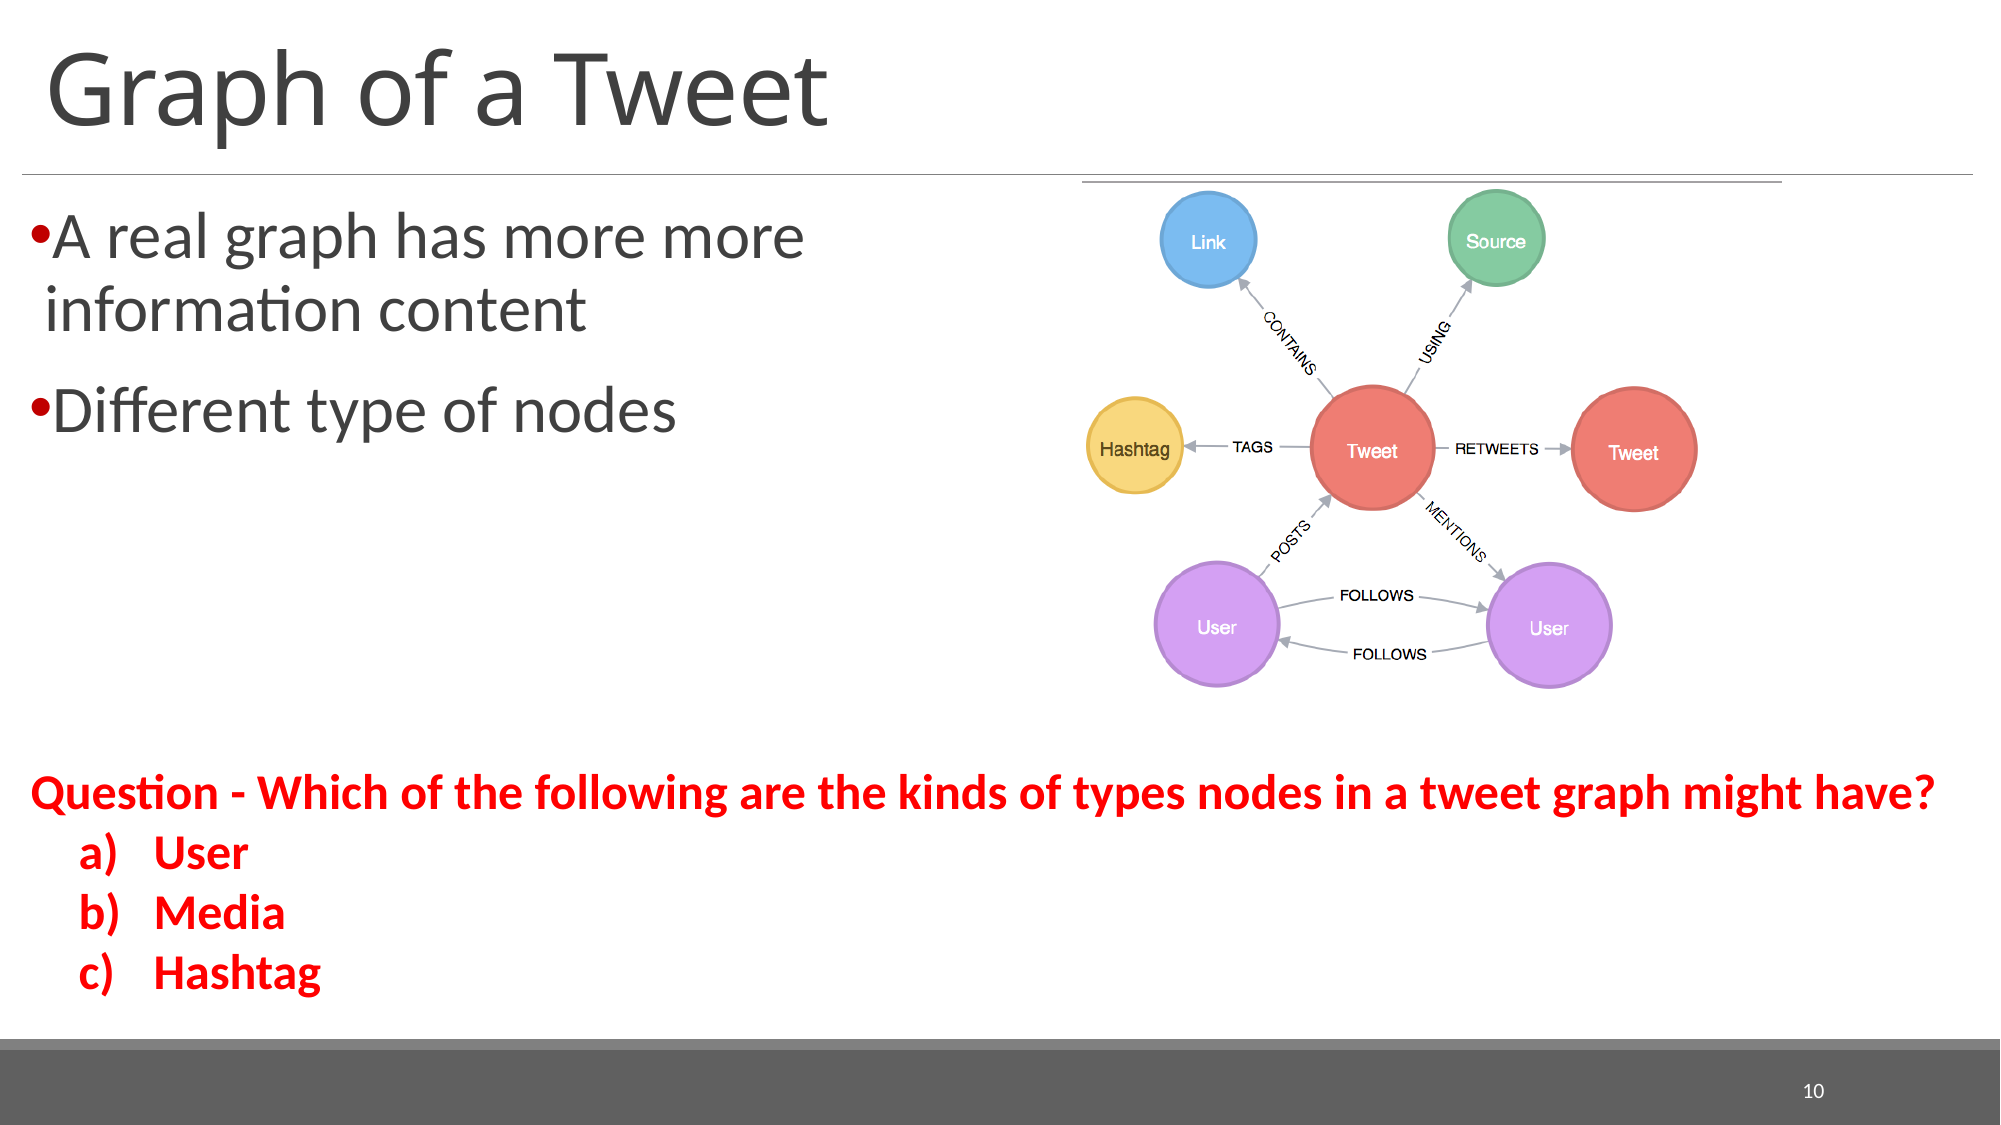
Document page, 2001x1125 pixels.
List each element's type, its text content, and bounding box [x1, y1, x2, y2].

text_box A real graph has more more information content Different type of nodes [29, 193, 1032, 531]
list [1081, 180, 1782, 725]
text_box Question - Which of the following are the kinds of types nodes in a tweet graph might have? User Media Hashtag [15, 752, 1987, 1007]
slide_number 10 [1624, 1059, 1840, 1120]
title Graph of a Tweet [29, 22, 1969, 154]
